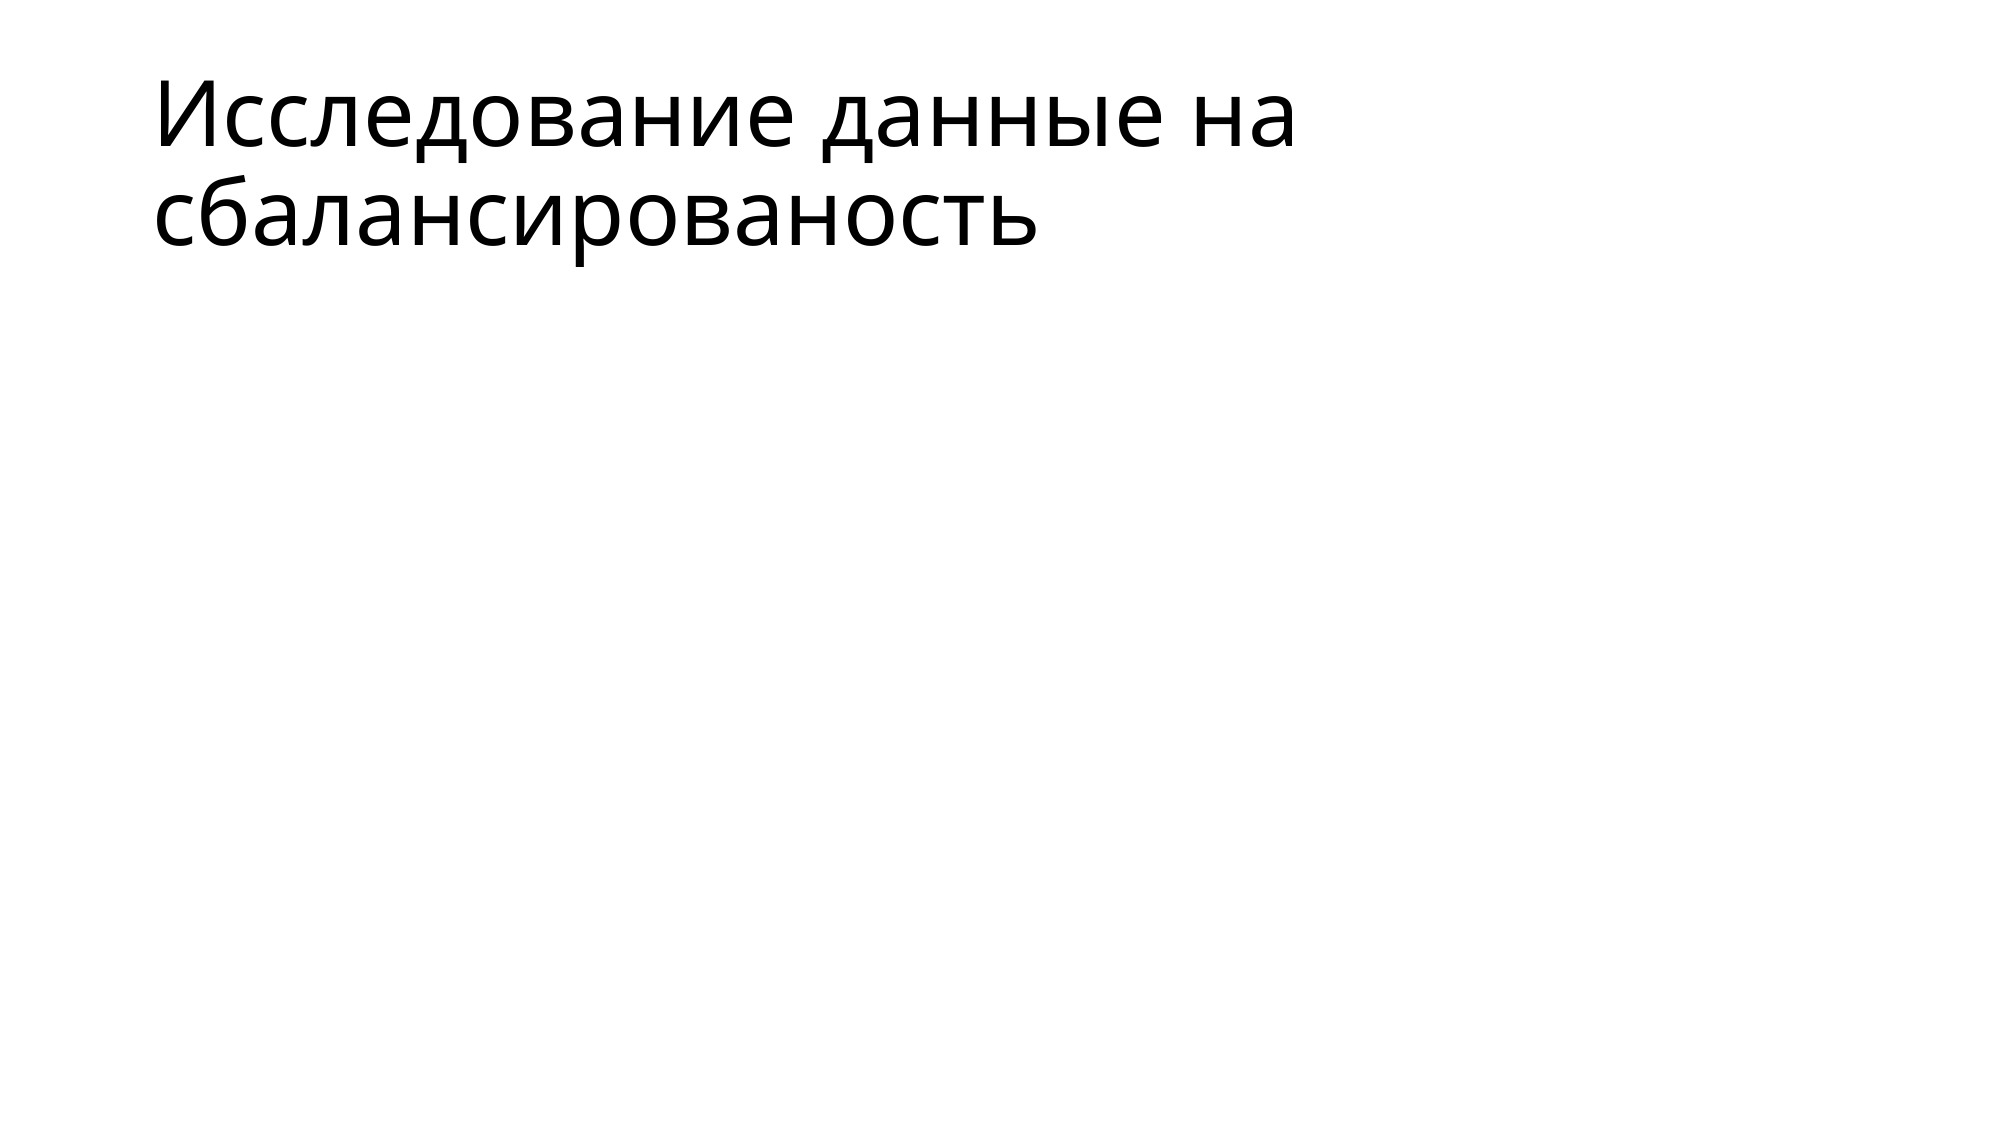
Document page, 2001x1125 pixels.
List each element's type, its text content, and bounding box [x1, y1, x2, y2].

title Исследование данные на сбалансированость [137, 106, 1863, 325]
